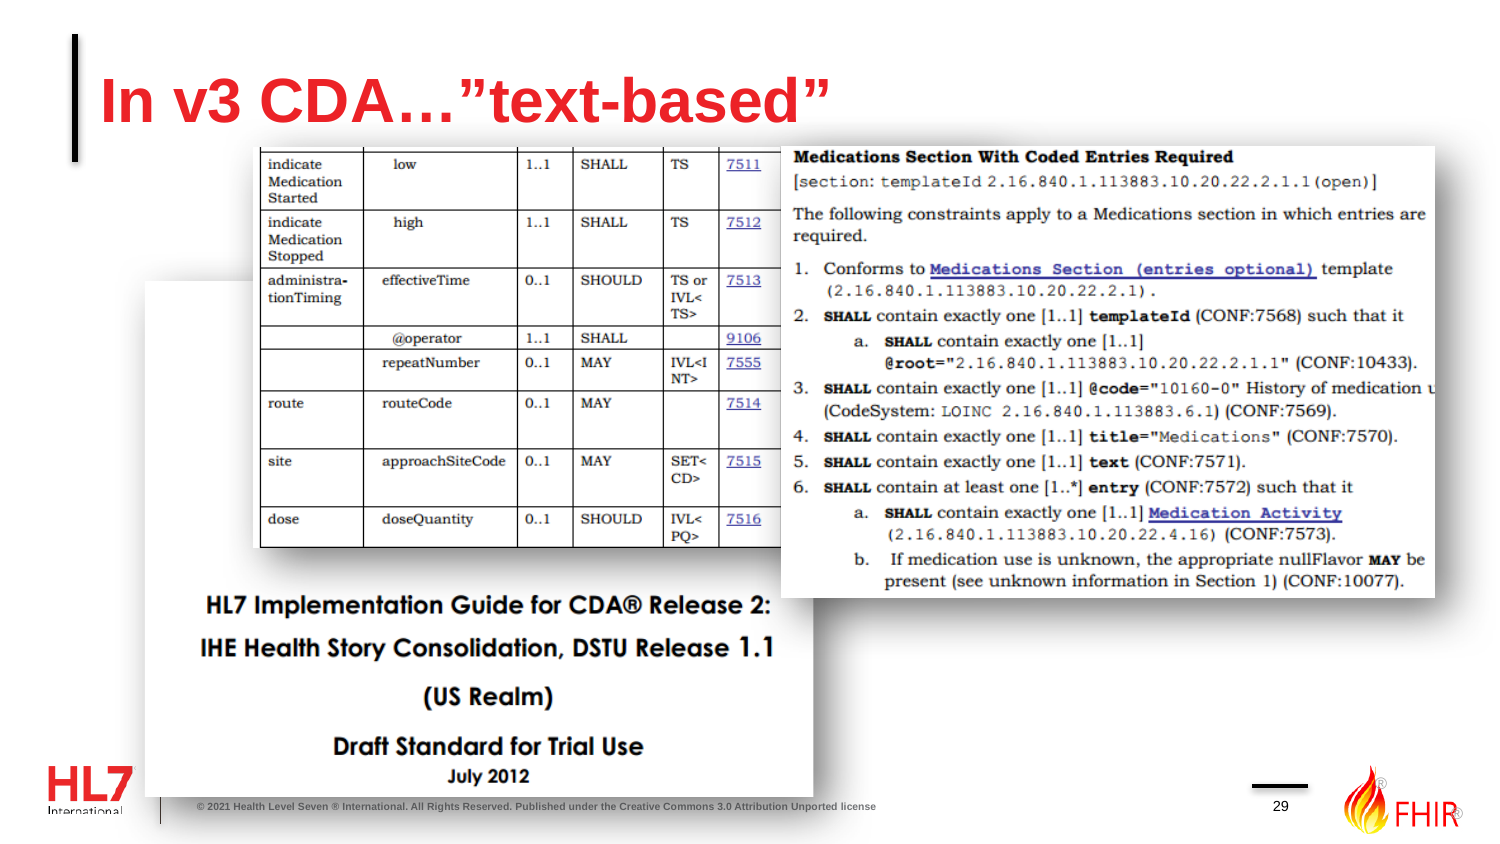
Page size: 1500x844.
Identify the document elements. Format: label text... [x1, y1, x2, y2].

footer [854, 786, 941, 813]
picture [144, 146, 1436, 797]
picture [1339, 760, 1463, 837]
slide_number 29 [1258, 786, 1304, 814]
title In v3 CDA…”text-based” [100, 33, 1451, 163]
